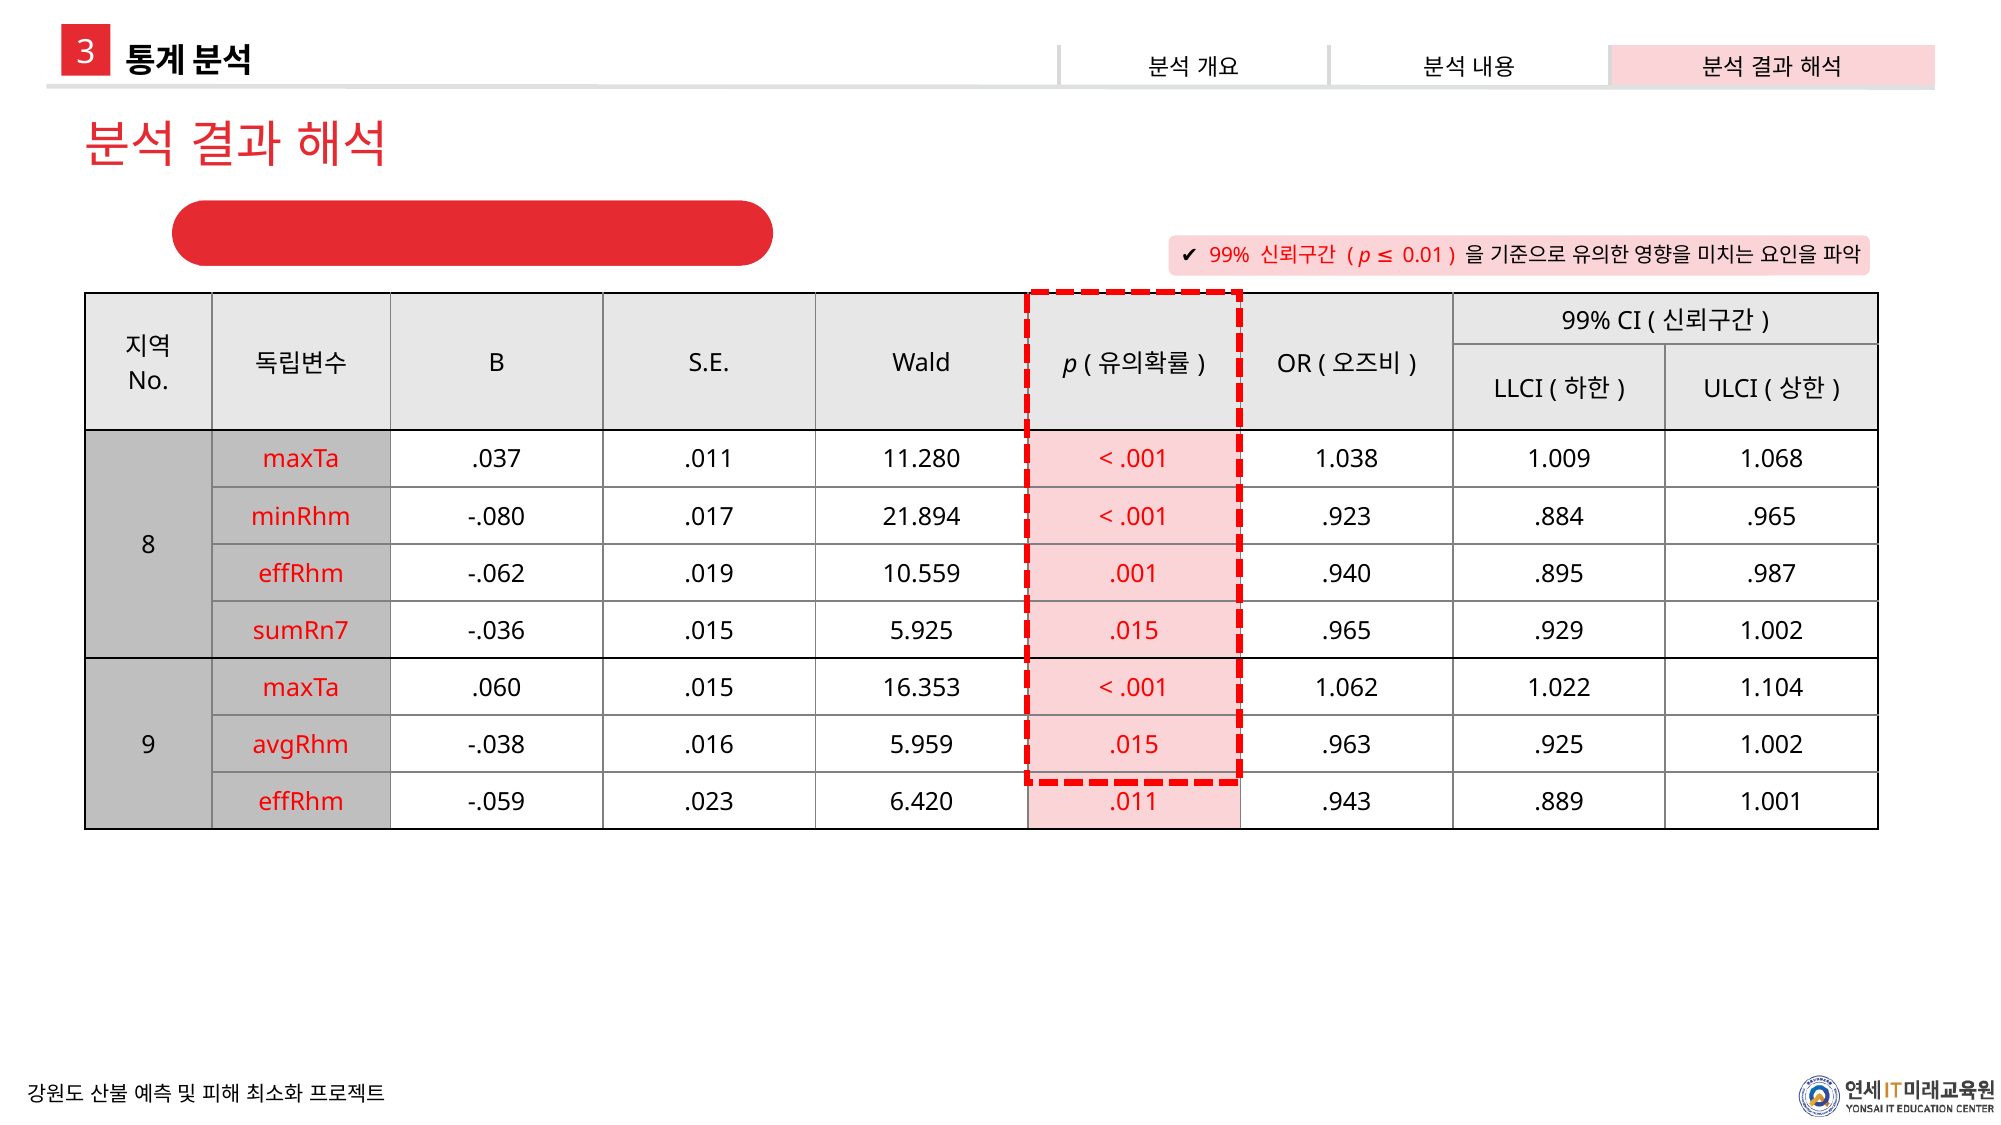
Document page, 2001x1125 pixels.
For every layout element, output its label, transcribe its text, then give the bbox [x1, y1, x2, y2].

table_header OR (오즈비) [1241, 294, 1452, 429]
table_cell effRhm [213, 773, 390, 828]
table_cell sumRn7 [213, 602, 390, 657]
table_header 독립변수 [213, 294, 390, 429]
table_cell ULCI (상한) [1666, 345, 1877, 429]
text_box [171, 200, 774, 266]
table_cell effRhm [213, 545, 390, 600]
table_cell LLCI (하한) [1454, 345, 1664, 429]
table_header 지역 No. [86, 294, 211, 429]
table_cell -.036 [391, 602, 602, 657]
table_cell 8 [86, 431, 211, 657]
table_cell maxTa [213, 431, 390, 486]
table_cell minRhm [213, 488, 390, 543]
table_header Wald [816, 294, 1026, 429]
table_cell .965 [1666, 488, 1877, 543]
text_box [1026, 291, 1240, 783]
table_header 분석 개요 [1061, 45, 1327, 84]
table_cell 9 [86, 659, 211, 828]
table_cell .019 [604, 545, 815, 600]
table_header 분석 결과 해석 [1612, 45, 1935, 85]
table_cell 6.420 [816, 773, 1027, 828]
table_cell .011 [1029, 783, 1240, 828]
table_cell -.062 [391, 545, 602, 600]
table_cell -.059 [391, 773, 602, 828]
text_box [61, 24, 254, 79]
picture [1798, 1075, 2000, 1117]
text_box 분석 결과 해석 [85, 112, 445, 173]
text_box 강원도 산불 예측 및 피해 최소화 프로젝트 [27, 1081, 386, 1107]
table_cell 1.001 [1666, 773, 1877, 828]
table_cell 1.038 [1241, 431, 1452, 486]
table_cell .895 [1454, 545, 1664, 600]
table_cell 1.002 [1666, 716, 1877, 771]
table_cell maxTa [213, 659, 390, 714]
table_header 99% CI (신뢰구간) [1454, 294, 1877, 343]
table_cell .037 [391, 431, 602, 486]
table_cell 1.009 [1454, 431, 1664, 486]
table_cell 1.104 [1666, 659, 1877, 714]
table_cell .923 [1241, 488, 1452, 543]
table_header B [391, 294, 602, 429]
table_cell .011 [604, 431, 815, 486]
table_header S.E. [604, 294, 815, 429]
table_cell -.080 [391, 488, 602, 543]
table_cell 1.062 [1241, 659, 1452, 714]
table_cell .015 [604, 659, 815, 714]
table_cell 1.022 [1454, 659, 1664, 714]
table_cell .023 [604, 773, 815, 828]
table_cell 1.002 [1666, 602, 1877, 657]
table_cell 10.559 [816, 545, 1026, 600]
table_header 분석 내용 [1331, 45, 1608, 84]
table_cell .963 [1241, 716, 1452, 771]
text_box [1166, 234, 1879, 276]
table_cell .940 [1241, 545, 1452, 600]
table_cell .943 [1241, 773, 1452, 828]
table_cell 11.280 [816, 431, 1026, 486]
table_cell .884 [1454, 488, 1664, 543]
table_cell .929 [1454, 602, 1664, 657]
table_cell 16.353 [816, 659, 1026, 714]
table_cell .965 [1241, 602, 1452, 657]
table_cell .017 [604, 488, 815, 543]
table_cell 5.959 [816, 716, 1026, 771]
table_cell avgRhm [213, 716, 390, 771]
table_cell 21.894 [816, 488, 1026, 543]
table_cell .987 [1666, 545, 1877, 600]
table_cell .925 [1454, 716, 1664, 771]
table_cell -.038 [391, 716, 602, 771]
table_cell 1.068 [1666, 431, 1877, 486]
table_cell 5.925 [816, 602, 1026, 657]
table_cell .016 [604, 716, 815, 771]
table_cell .015 [604, 602, 815, 657]
table_cell .889 [1454, 773, 1664, 828]
table_cell .060 [391, 659, 602, 714]
